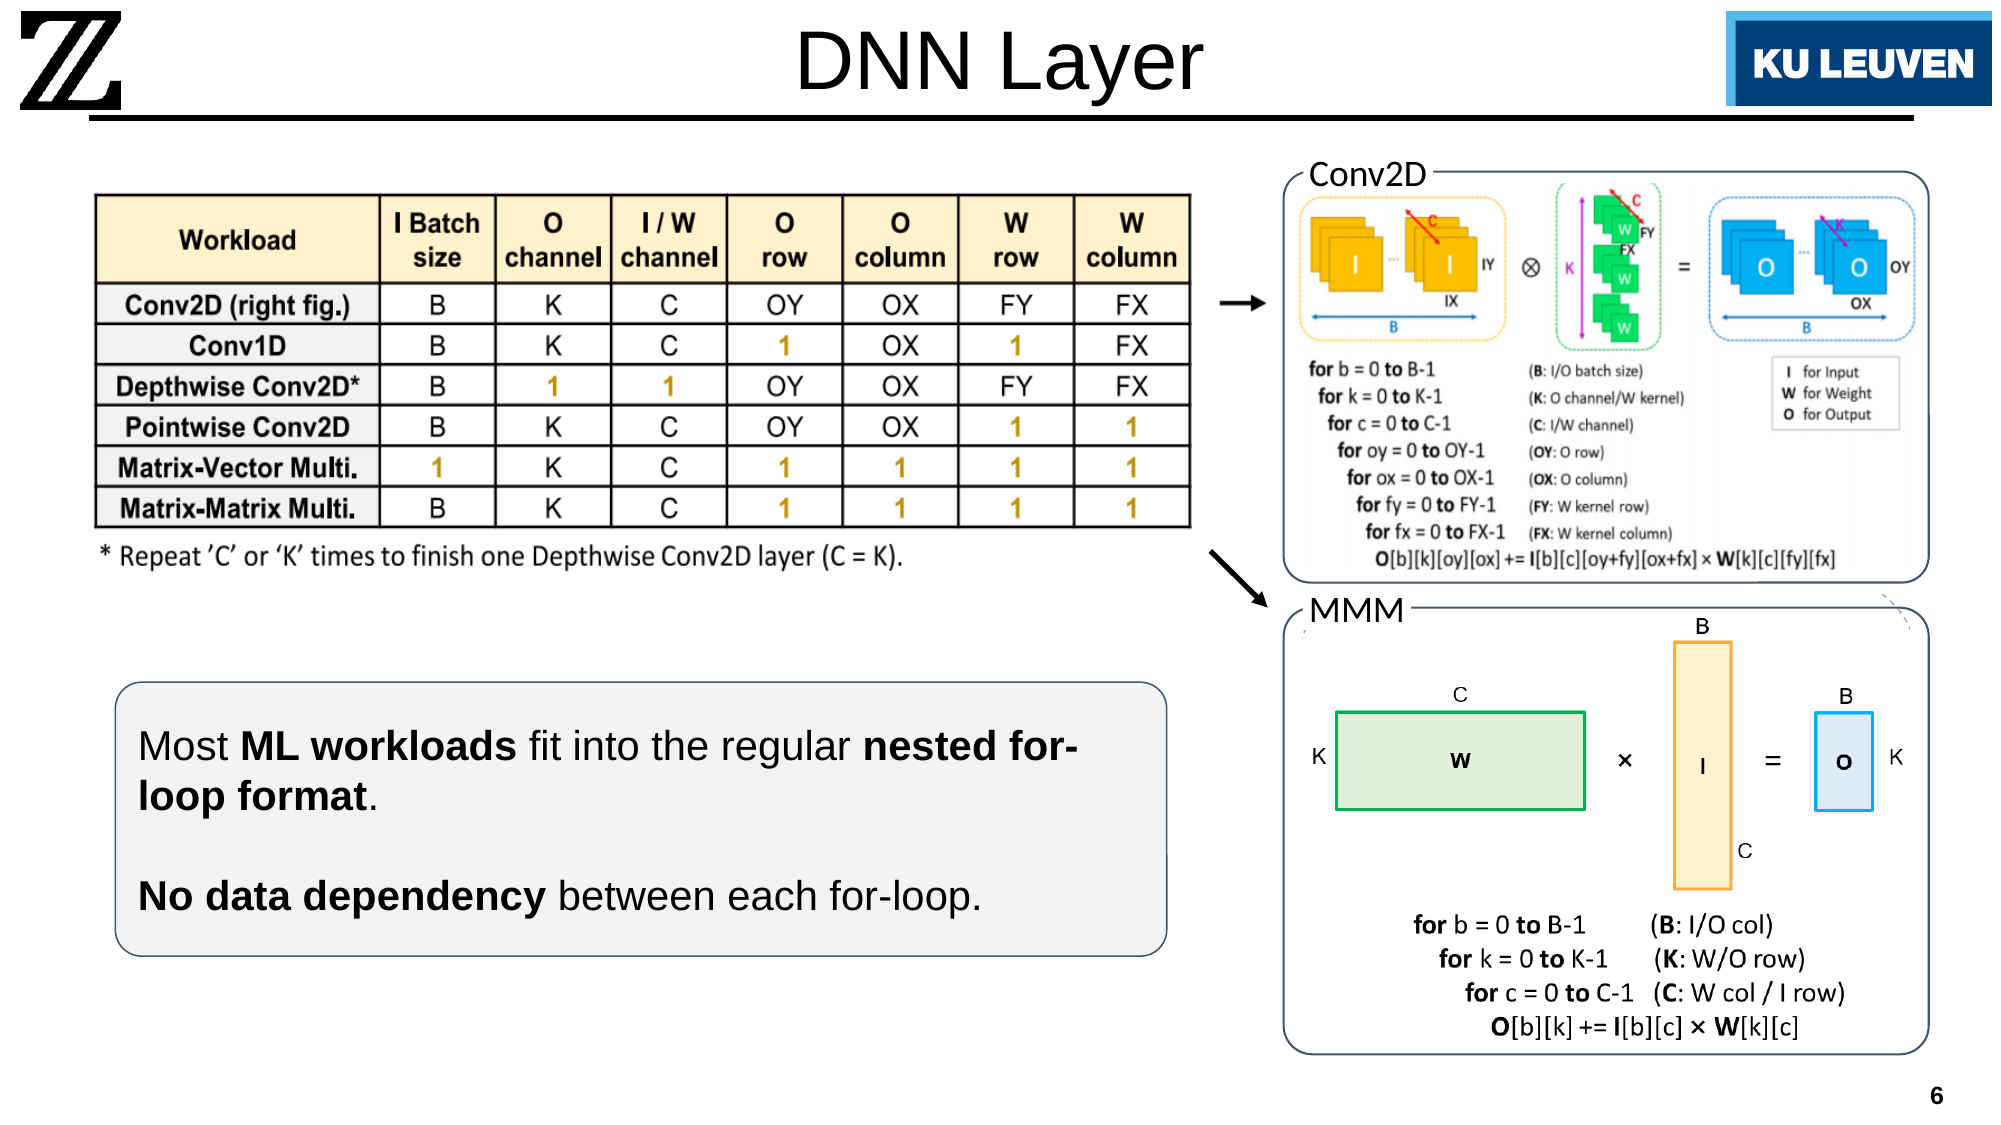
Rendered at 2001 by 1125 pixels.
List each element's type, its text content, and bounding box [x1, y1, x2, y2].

picture [20, 9, 121, 110]
title DNN Layer [137, 6, 1863, 118]
text_box [1434, 171, 1924, 183]
text_box Most ML workloads fit into the regular nested for-loop format. No data dependency between each for-loop. [115, 682, 1167, 957]
text_box Conv2D [1303, 149, 1434, 183]
text_box [1288, 172, 1303, 183]
text_box MMM [1302, 584, 1412, 594]
picture [1302, 594, 1910, 1060]
picture [85, 183, 1929, 583]
text_box [1863, 609, 1929, 1055]
text_box [1283, 609, 1395, 1055]
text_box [1210, 550, 1268, 608]
picture [1863, 11, 1992, 106]
